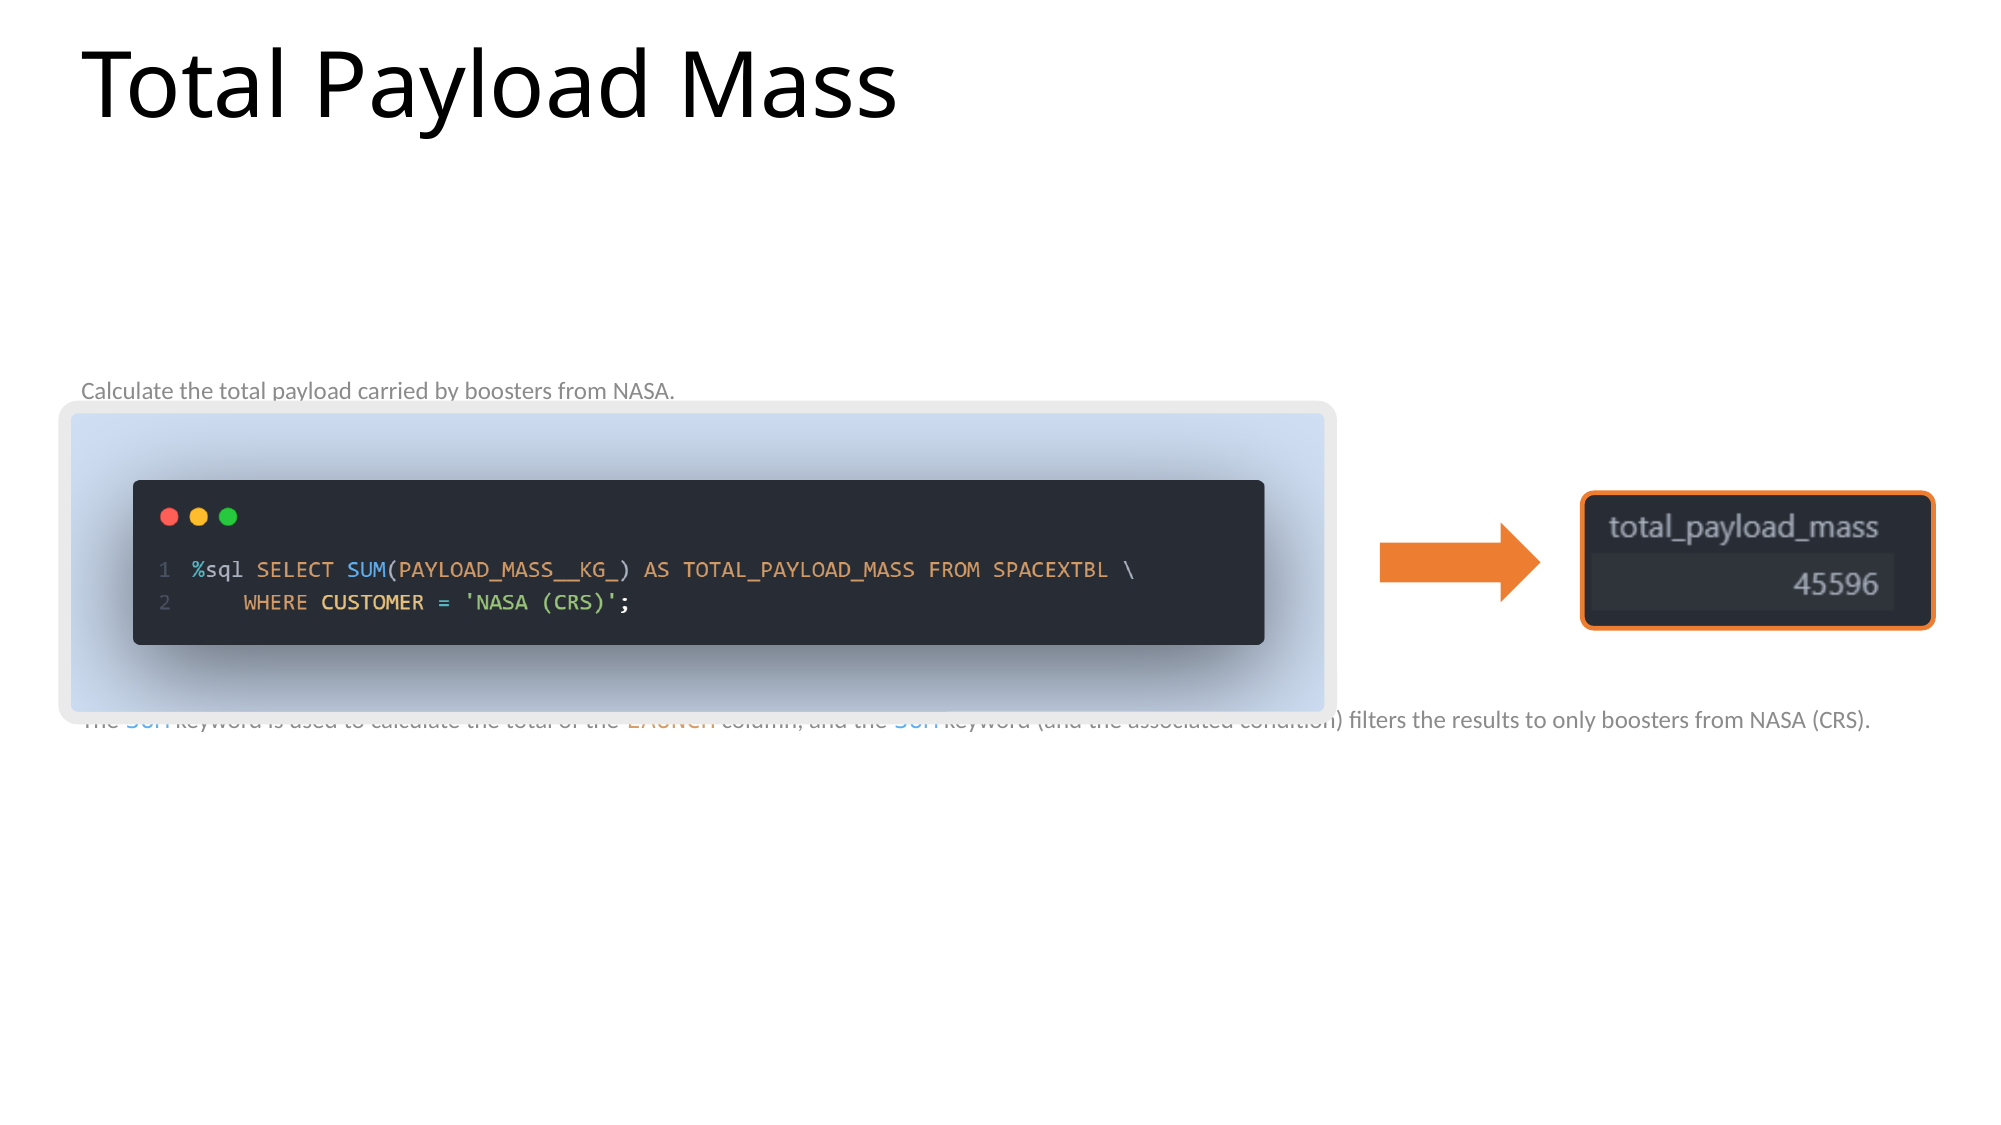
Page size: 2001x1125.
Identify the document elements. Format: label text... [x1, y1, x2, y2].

picture [64, 406, 1331, 719]
text_box Total Payload Mass [66, 30, 1863, 149]
text_box [1378, 520, 1542, 605]
picture [1582, 492, 1934, 629]
text_box Calculate the total payload carried by boosters from NASA. The SUM keyword is used to calculate the total of the LAUNCH column, and the SUM keyword (and the associated condition) filters the results to only boosters from NASA (CRS). [66, 237, 1938, 1050]
